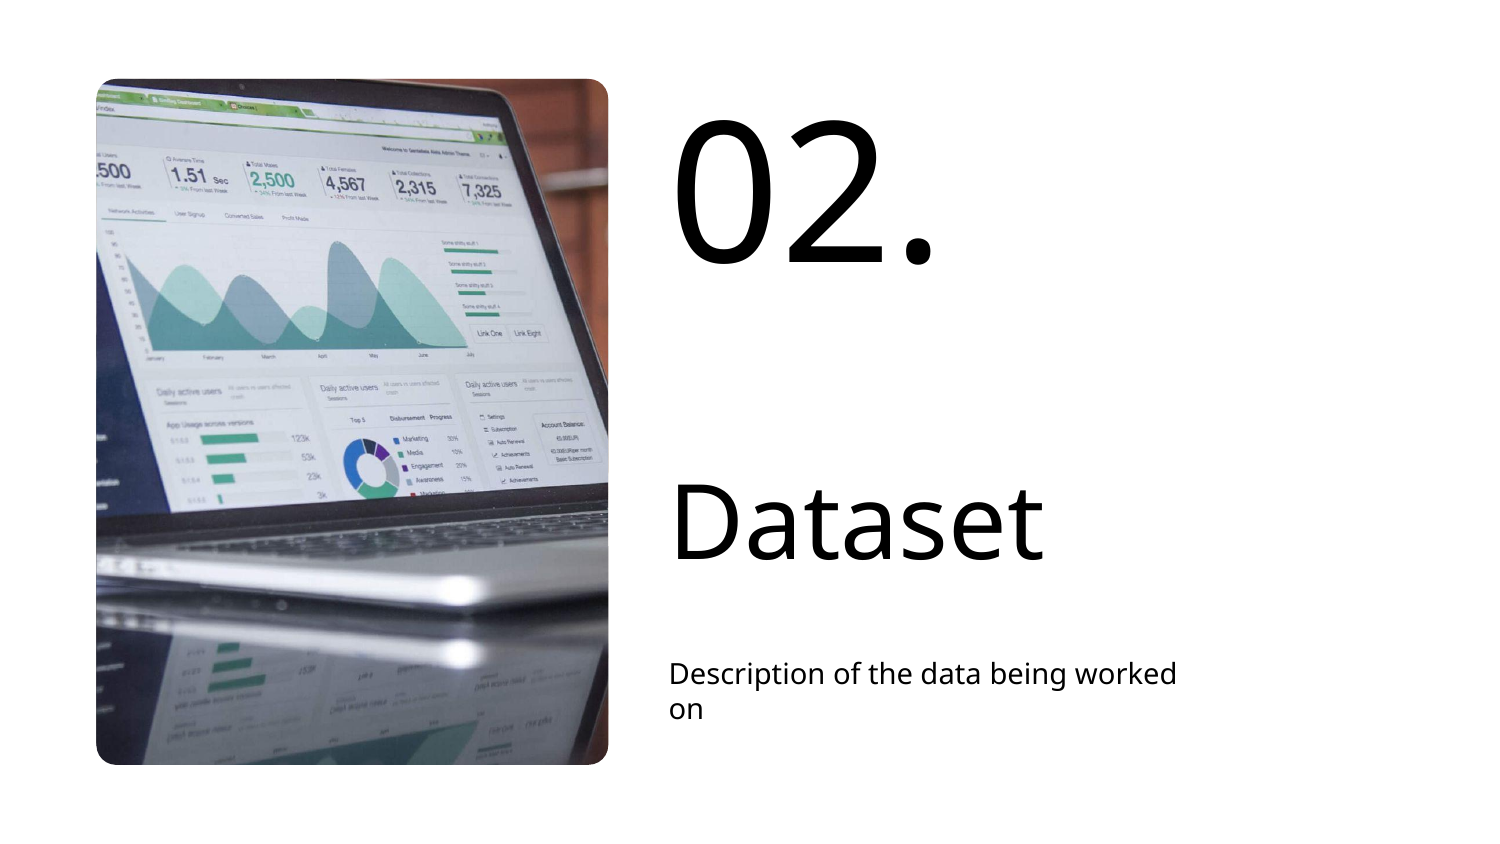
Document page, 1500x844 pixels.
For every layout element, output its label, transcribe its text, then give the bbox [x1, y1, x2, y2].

subtitle Description of the data being worked on [653, 640, 1218, 758]
picture [96, 78, 609, 766]
title 02. [653, 86, 1382, 317]
title Dataset [653, 408, 1382, 627]
